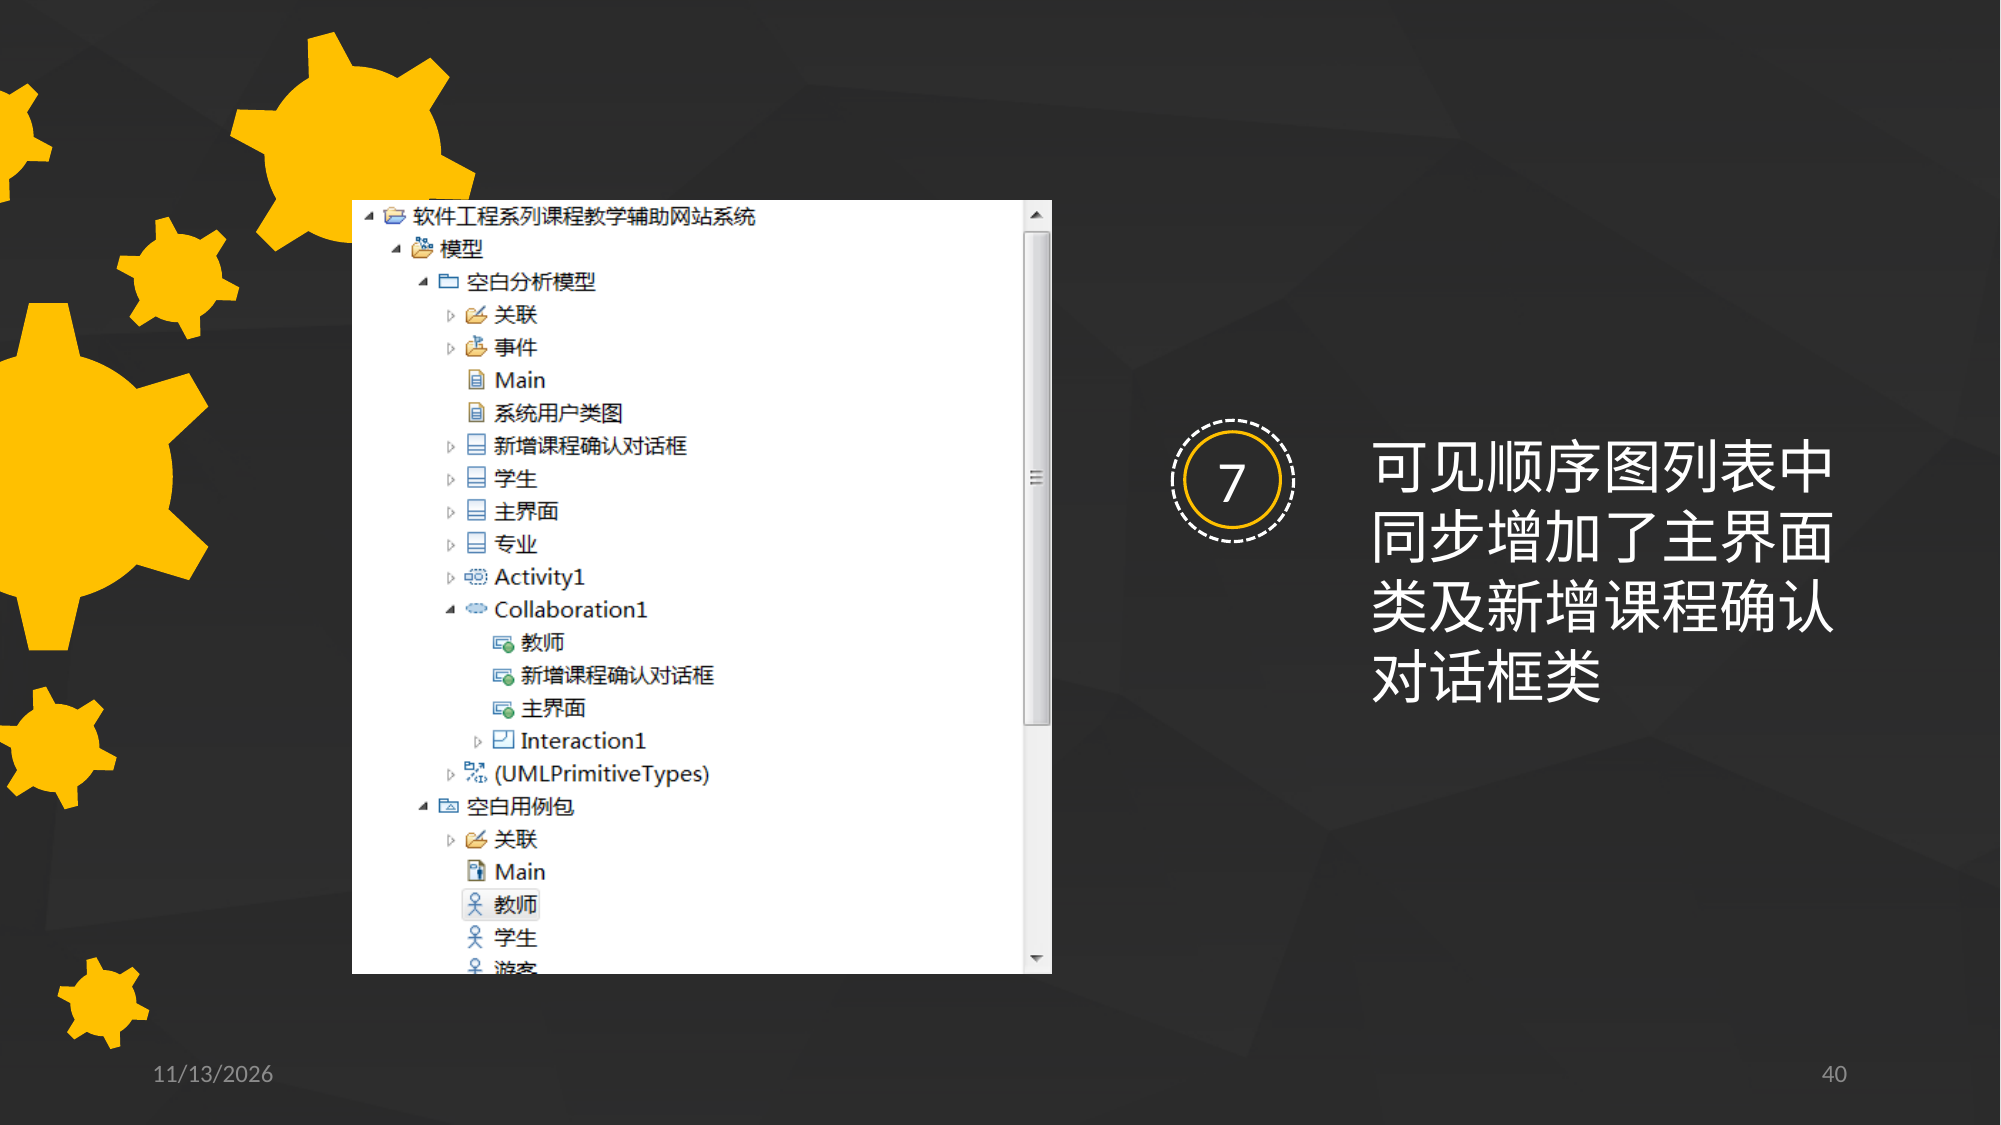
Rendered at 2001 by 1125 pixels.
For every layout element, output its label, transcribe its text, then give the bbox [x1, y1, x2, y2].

text_box [228, 30, 477, 253]
text_box 7 [1202, 436, 1355, 522]
slide_number 40 [1412, 1042, 1863, 1103]
text_box [0, 82, 54, 205]
text_box 可见顺序图列表中同步增加了主界面类及新增课程确认对话框类 [1355, 422, 1885, 718]
text_box [115, 215, 241, 341]
text_box [1171, 419, 1279, 543]
text_box [0, 301, 210, 652]
text_box [56, 956, 151, 1051]
picture [0, 0, 2001, 1125]
text_box [0, 685, 118, 811]
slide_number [137, 1042, 588, 1103]
